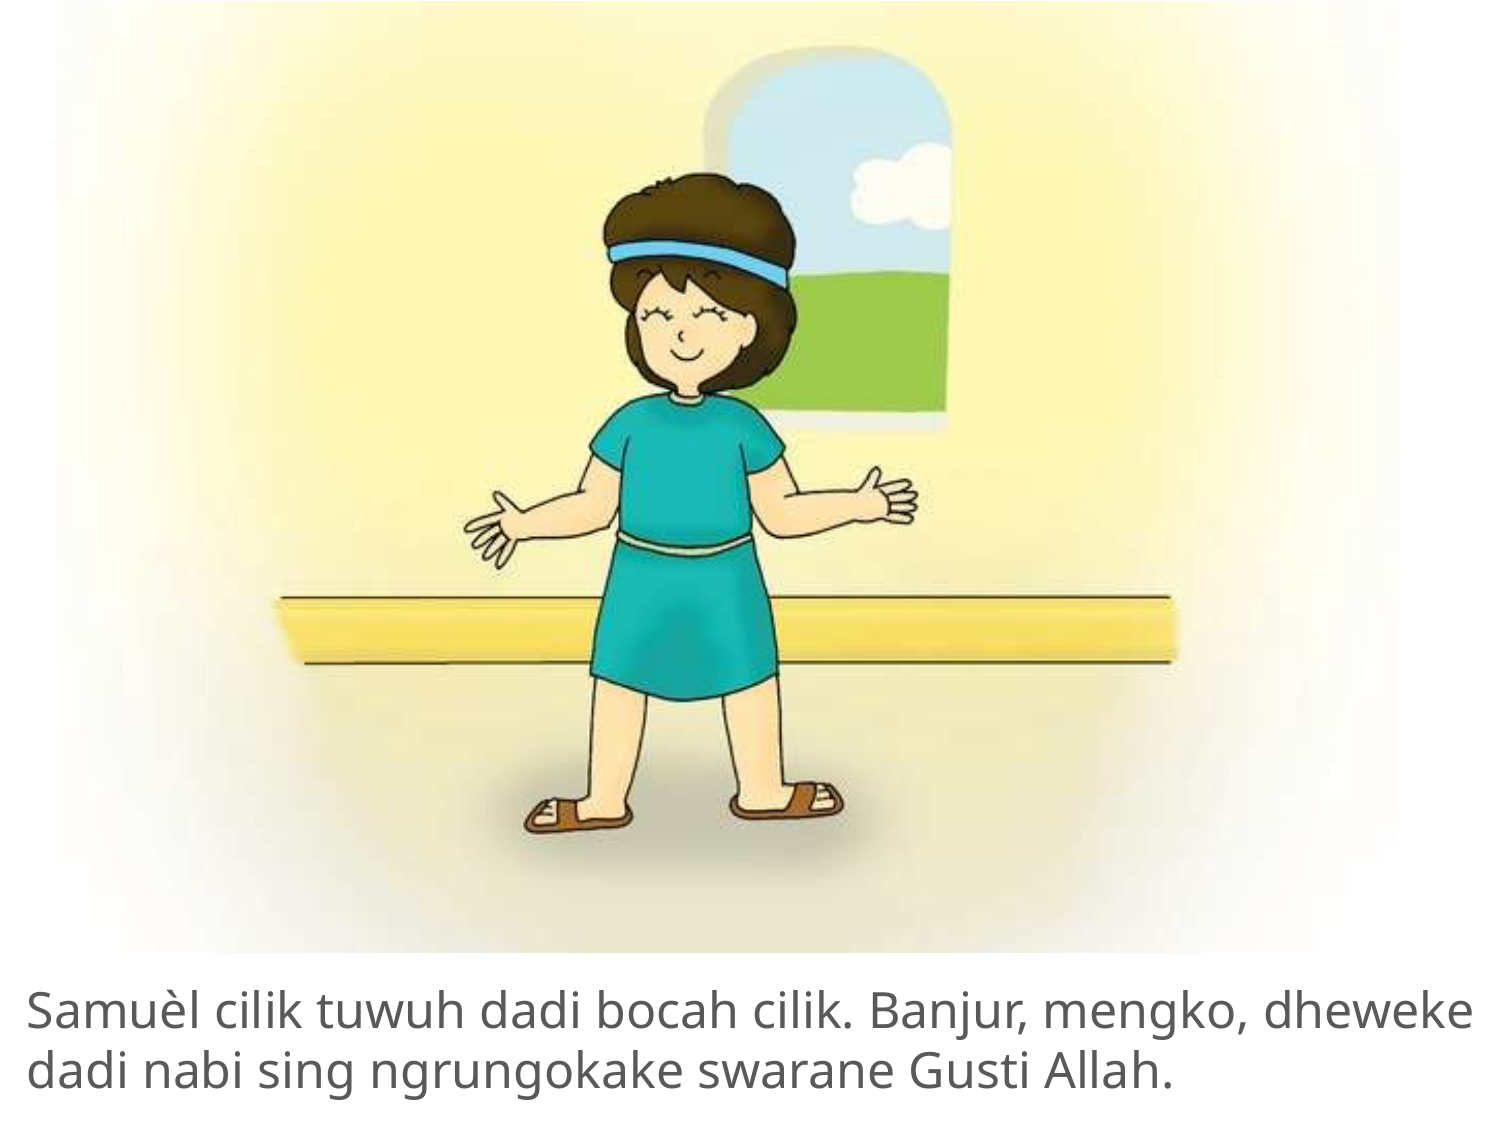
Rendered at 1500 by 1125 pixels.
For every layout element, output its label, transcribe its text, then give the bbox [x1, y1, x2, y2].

picture [57, 1, 1400, 953]
text_box Samuèl cilik tuwuh dadi bocah cilik. Banjur, mengko, dheweke dadi nabi sing ngrungokake swarane Gusti Allah. [11, 971, 1498, 1106]
